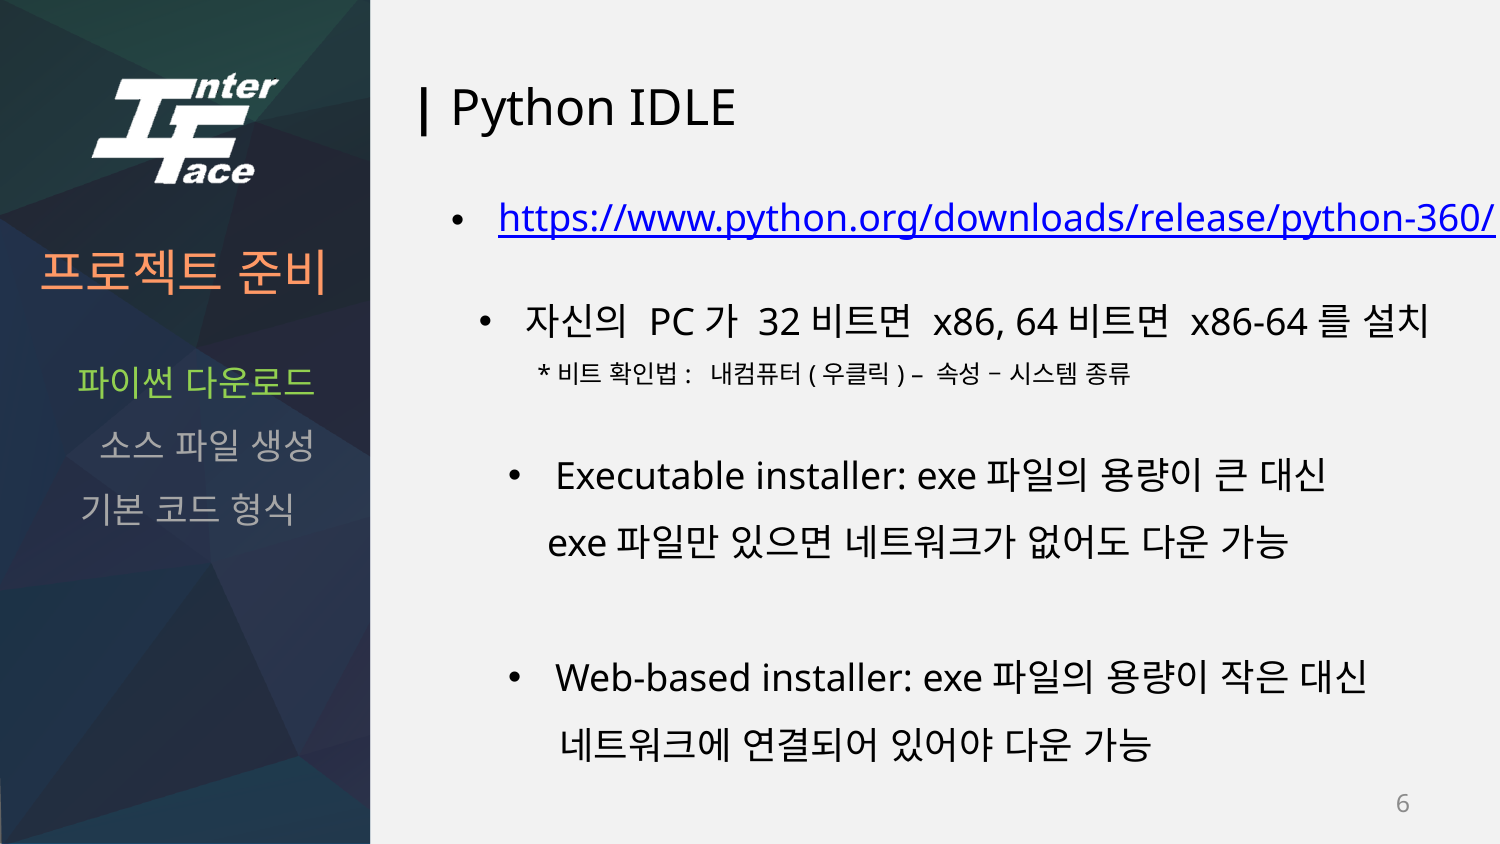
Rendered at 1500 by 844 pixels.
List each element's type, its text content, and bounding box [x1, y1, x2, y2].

text_box | Python IDLE [395, 68, 939, 143]
slide_number 6 [1074, 782, 1425, 827]
picture [0, 0, 371, 844]
text_box Executable installer: exe파일의 용량이 큰 대신 exe파일만 있으면 네트워크가 없어도 다운 가능 Web-based installer: exe파일의 용량이 작은 대신 네트워크에 연결되어 있어야 다운 가능 [493, 421, 1395, 775]
text_box https://www.python.org/downloads/release/python-360/ [436, 161, 1500, 253]
text_box 자신의 PC가 32비트면 x86, 64비트면 x86-64를 설치 *비트 확인법: 내컴퓨터(우클릭) – 속성 – 시스템 종류 [464, 268, 1446, 441]
